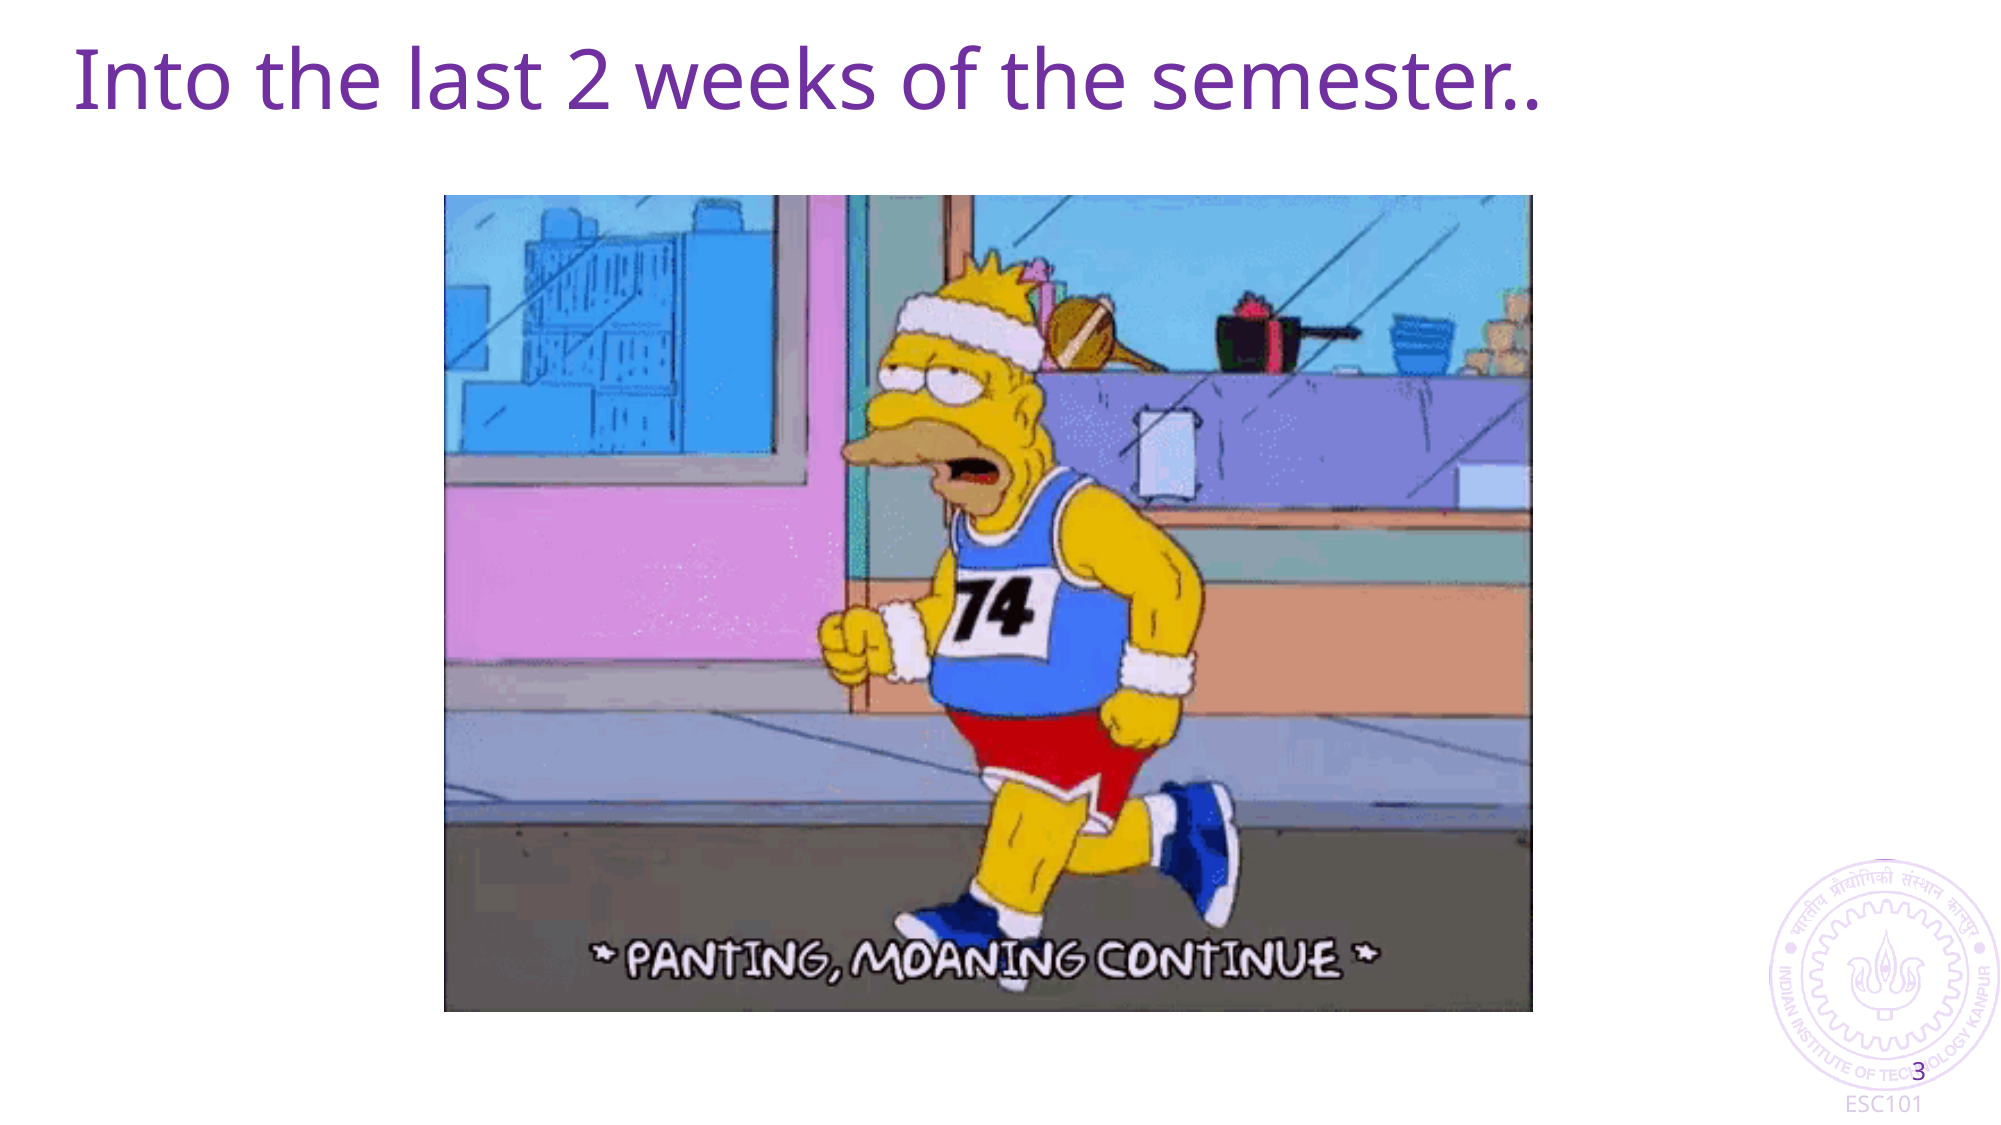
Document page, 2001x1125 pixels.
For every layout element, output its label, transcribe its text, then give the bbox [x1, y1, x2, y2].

picture [444, 195, 1533, 1012]
title Into the last 2 weeks of the semester.. [58, 0, 1942, 165]
slide_number 3 [1863, 1042, 1942, 1103]
